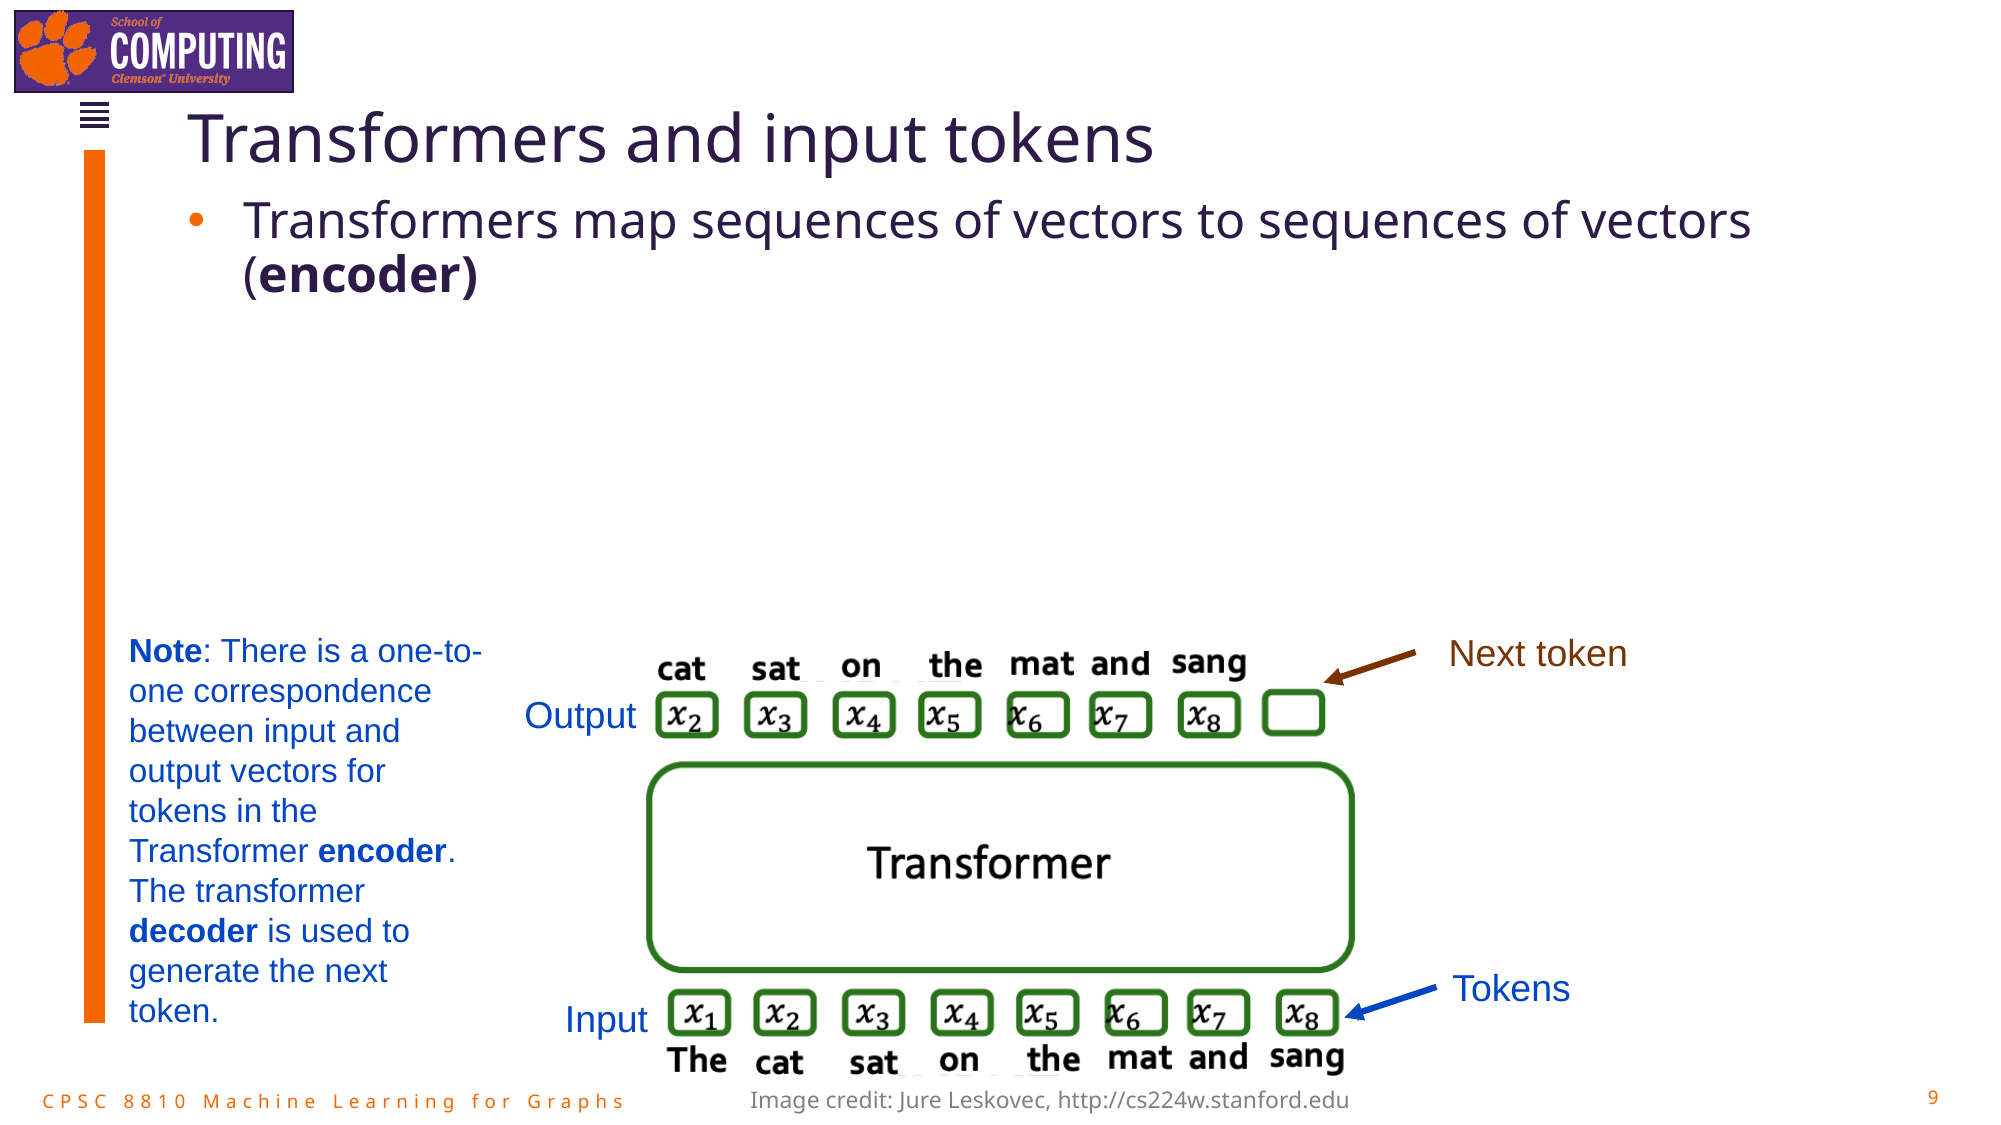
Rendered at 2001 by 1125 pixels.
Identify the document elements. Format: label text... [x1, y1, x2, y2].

text_box Next token [1415, 622, 1661, 682]
title Transformers and input tokens [187, 104, 1913, 178]
text_box Tokens [1436, 956, 1587, 1017]
text_box Note: There is a one-to-one correspondence between input and output vectors for tokens in the Transformer encoder. The transformer decoder is used to generate the next token. [114, 622, 500, 1037]
list Transformers map sequences of vectors to sequences of vectors (encoder) [187, 195, 1833, 305]
picture [18, 10, 285, 86]
text_box Input [532, 987, 641, 1047]
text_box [1323, 652, 1416, 683]
picture [641, 651, 1359, 1076]
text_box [1344, 987, 1437, 1018]
text_box Output [500, 683, 641, 744]
text_box Image credit: Jure Leskovec, http://cs224w.stanford.edu [735, 1078, 1366, 1121]
